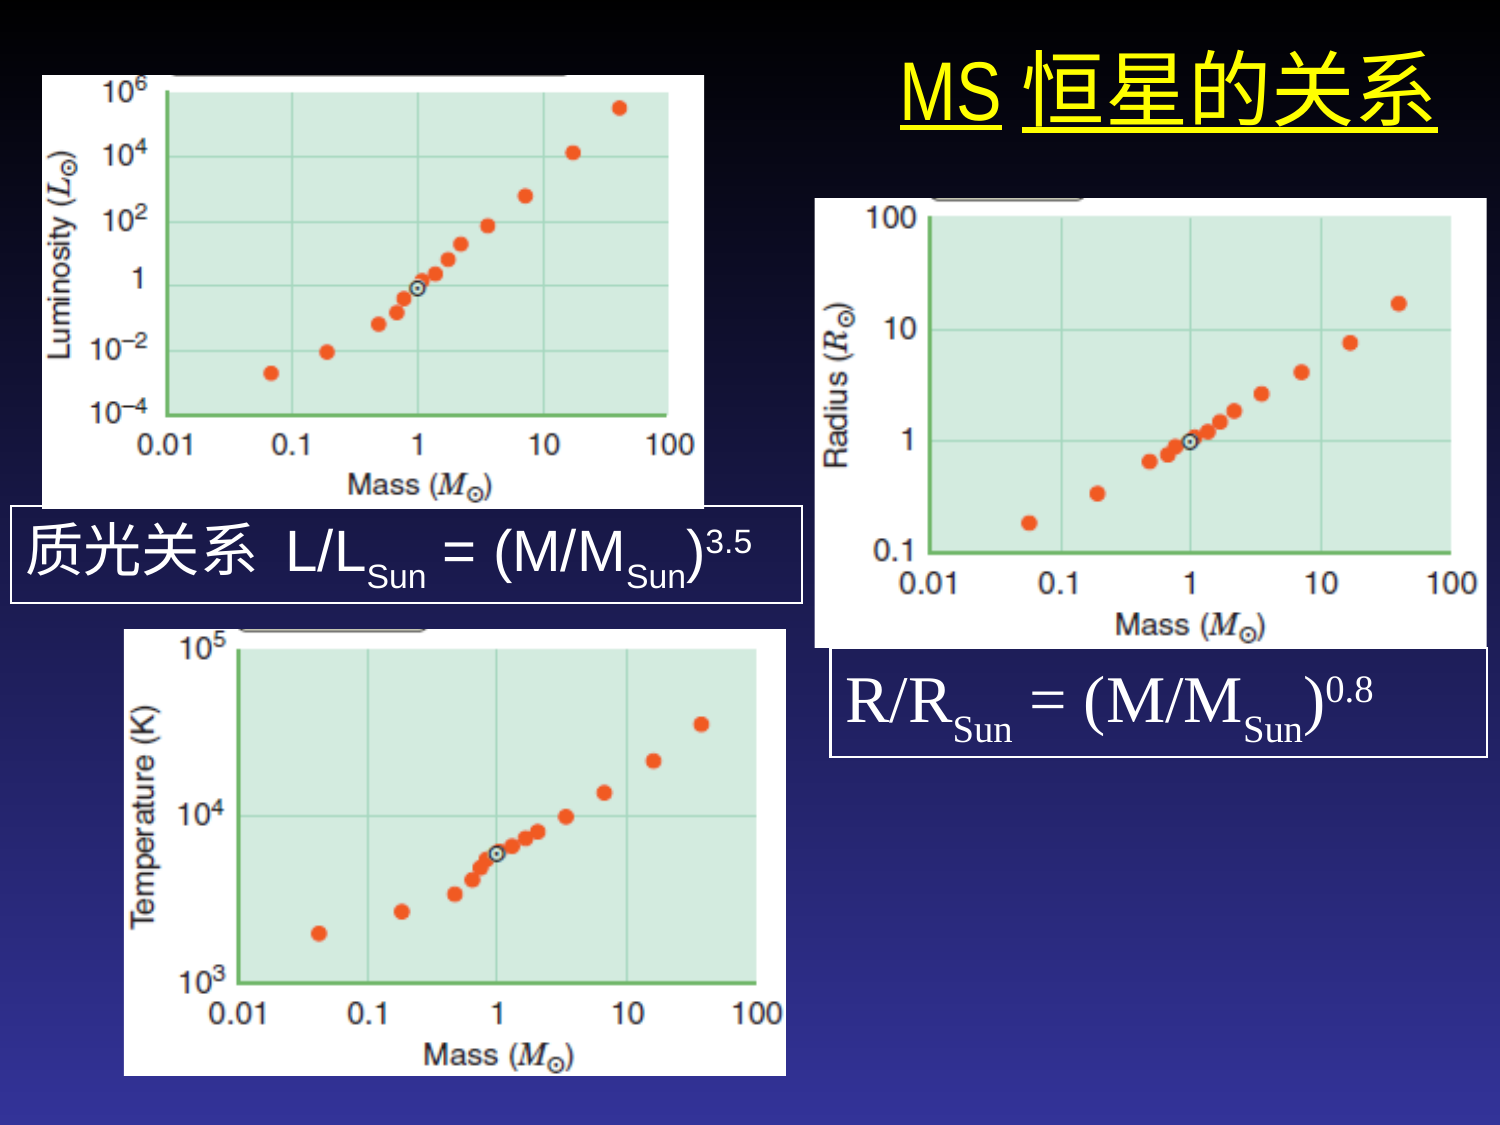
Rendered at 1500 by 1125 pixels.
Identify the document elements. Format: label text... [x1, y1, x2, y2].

text_box 质光关系 L/LSun = (M/MSun)3.5 [10, 505, 803, 604]
text_box R/RSun = (M/MSun)0.8 [830, 655, 1487, 757]
picture [814, 198, 1487, 649]
picture [41, 75, 705, 509]
picture [123, 629, 787, 1076]
title MS恒星的关系 [53, 31, 1454, 144]
